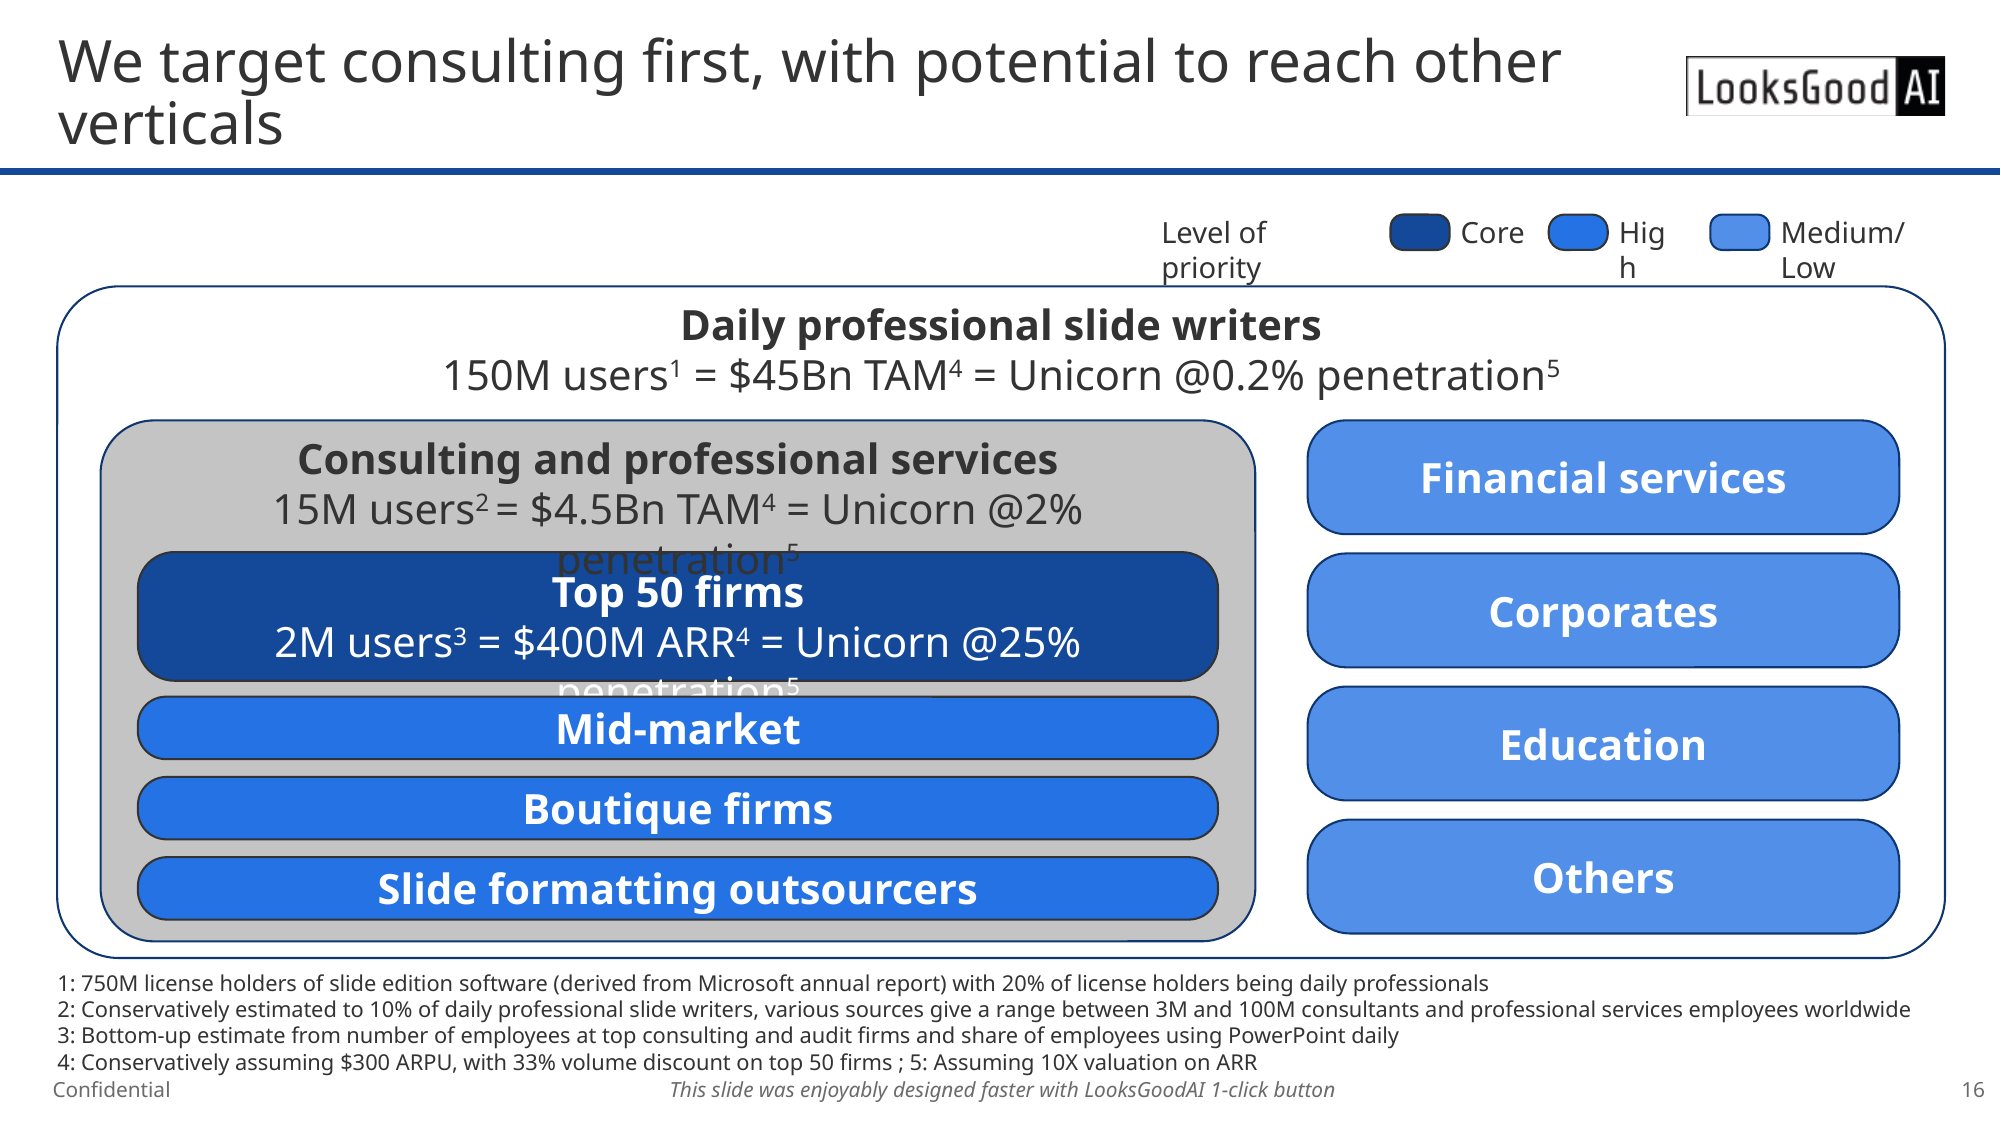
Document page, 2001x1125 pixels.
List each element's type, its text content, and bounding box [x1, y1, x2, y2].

text_box [136, 775, 1220, 841]
text_box [136, 856, 1220, 921]
text_box Daily professional slide writers 150M users1 = $45Bn TAM4 = Unicorn @0.2% penetration5 [354, 298, 1648, 399]
text_box Medium/Low [1780, 214, 1945, 285]
text_box Consulting and professional services 15M users2 = $4.5Bn TAM4 = Unicorn @2% penetration5 [147, 432, 1209, 583]
text_box [1547, 213, 1609, 252]
text_box [1709, 213, 1771, 252]
text_box 1: 750M license holders of slide edition software (derived from Microsoft annual report) with 20% of license holders being daily professionals 2: Conservatively estimated to 10% of daily professional slide writers, various sources give a range between 3M and 100M consultants and professional services employees worldwide 3: Bottom-up estimate from number of employees at top consulting and audit firms and share of employees using PowerPoint daily 4: Conservatively assuming $300 ARPU, with 33% volume discount on top 50 firms ; 5: Assuming 10X valuation on ARR [42, 962, 1946, 1082]
text_box [136, 562, 172, 682]
text_box Slide formatting outsourcers [172, 863, 1183, 914]
text_box [1183, 563, 1220, 682]
text_box [99, 419, 1257, 943]
text_box High [1618, 214, 1684, 285]
text_box Mid-market [172, 702, 1183, 753]
text_box Top 50 firms 2M users3 = $400M ARR4 = Unicorn @25% penetration5 [172, 565, 1183, 695]
text_box Core [1460, 214, 1544, 250]
text_box Boutique firms [172, 782, 1183, 833]
text_box [56, 285, 1947, 960]
title We target consulting first, with potential to reach other verticals [58, 31, 1677, 159]
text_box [1307, 420, 1900, 934]
text_box [136, 695, 1220, 761]
text_box Level of priority [1161, 214, 1355, 285]
text_box [1389, 213, 1451, 252]
